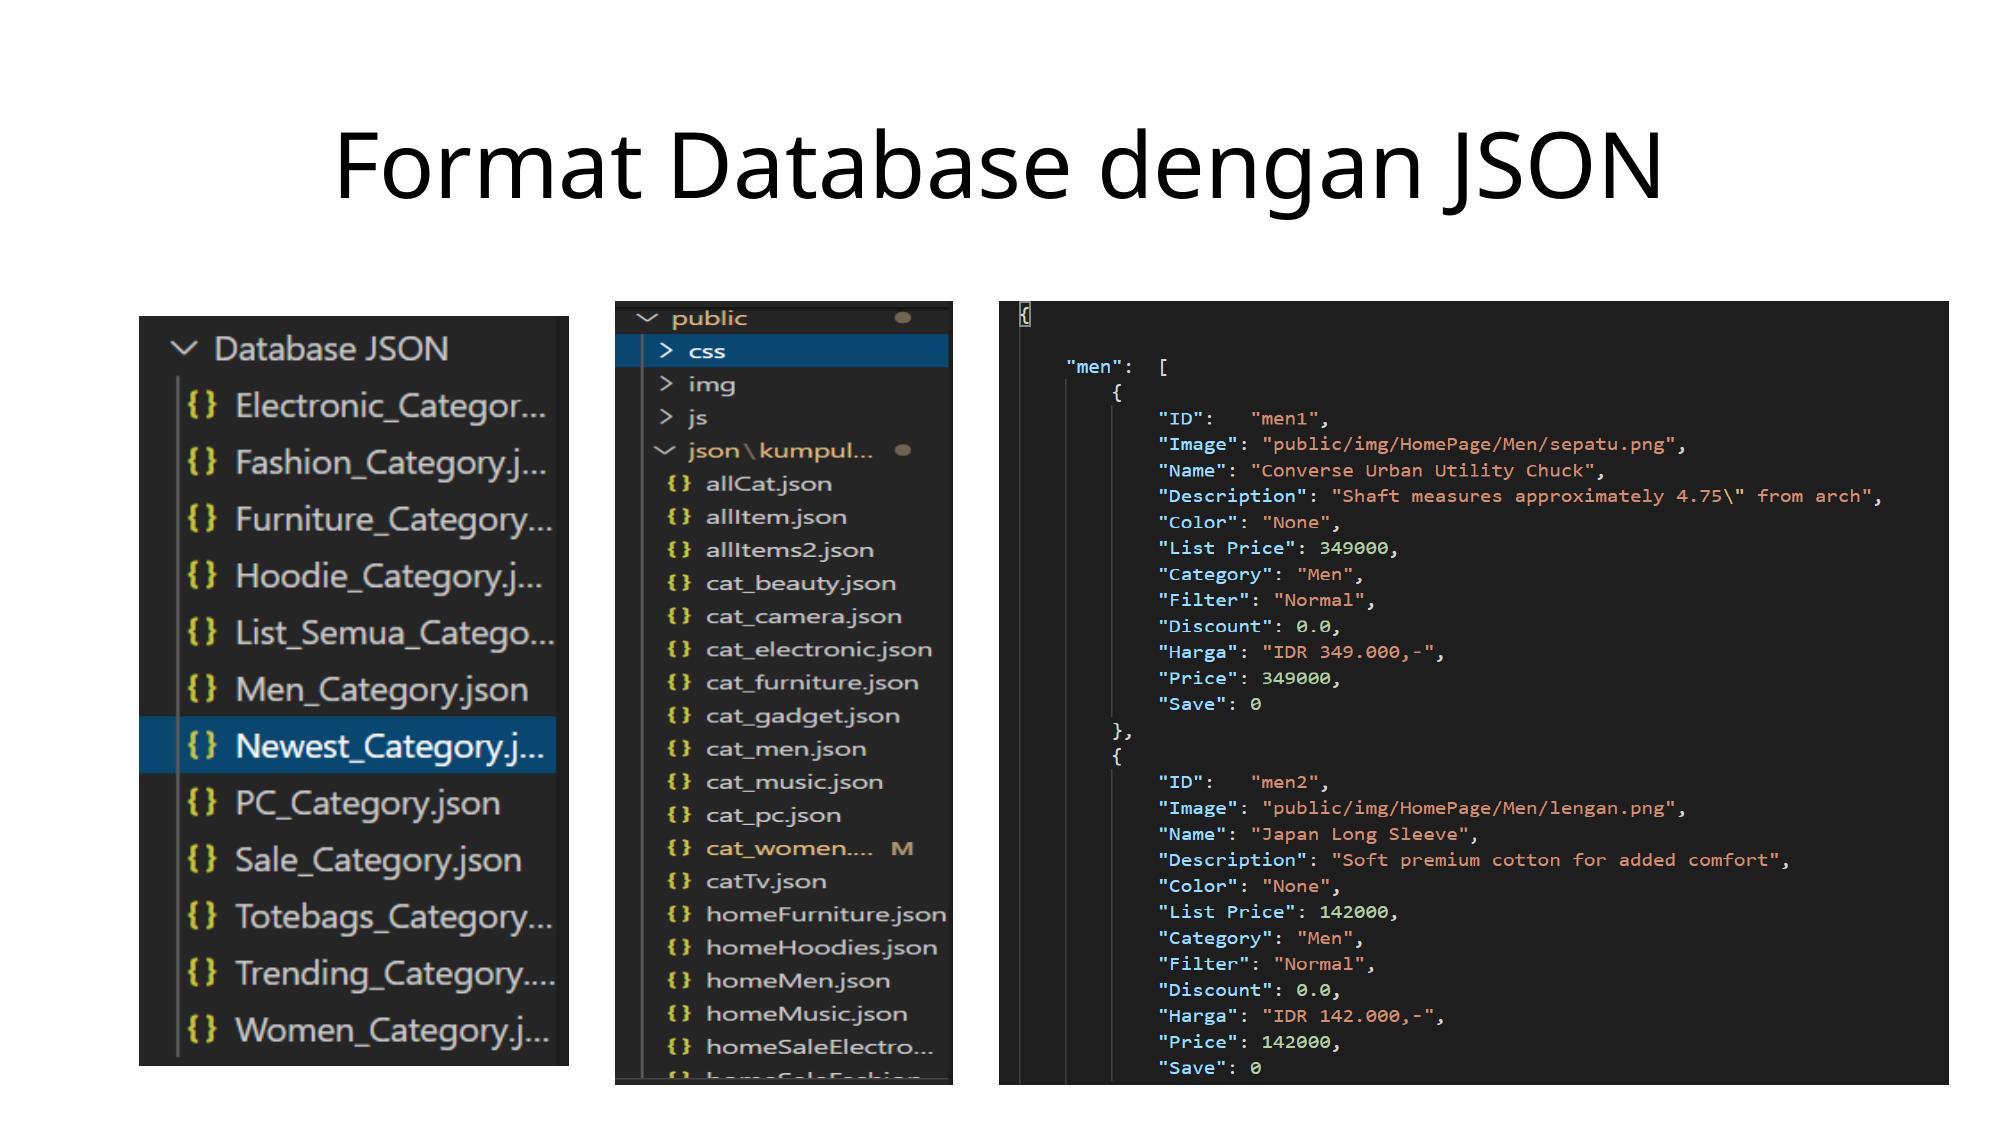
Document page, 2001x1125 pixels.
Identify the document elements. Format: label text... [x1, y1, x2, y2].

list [139, 316, 569, 1066]
picture [615, 301, 953, 1085]
picture [999, 301, 1949, 1085]
title Format Database dengan JSON [137, 59, 1863, 278]
